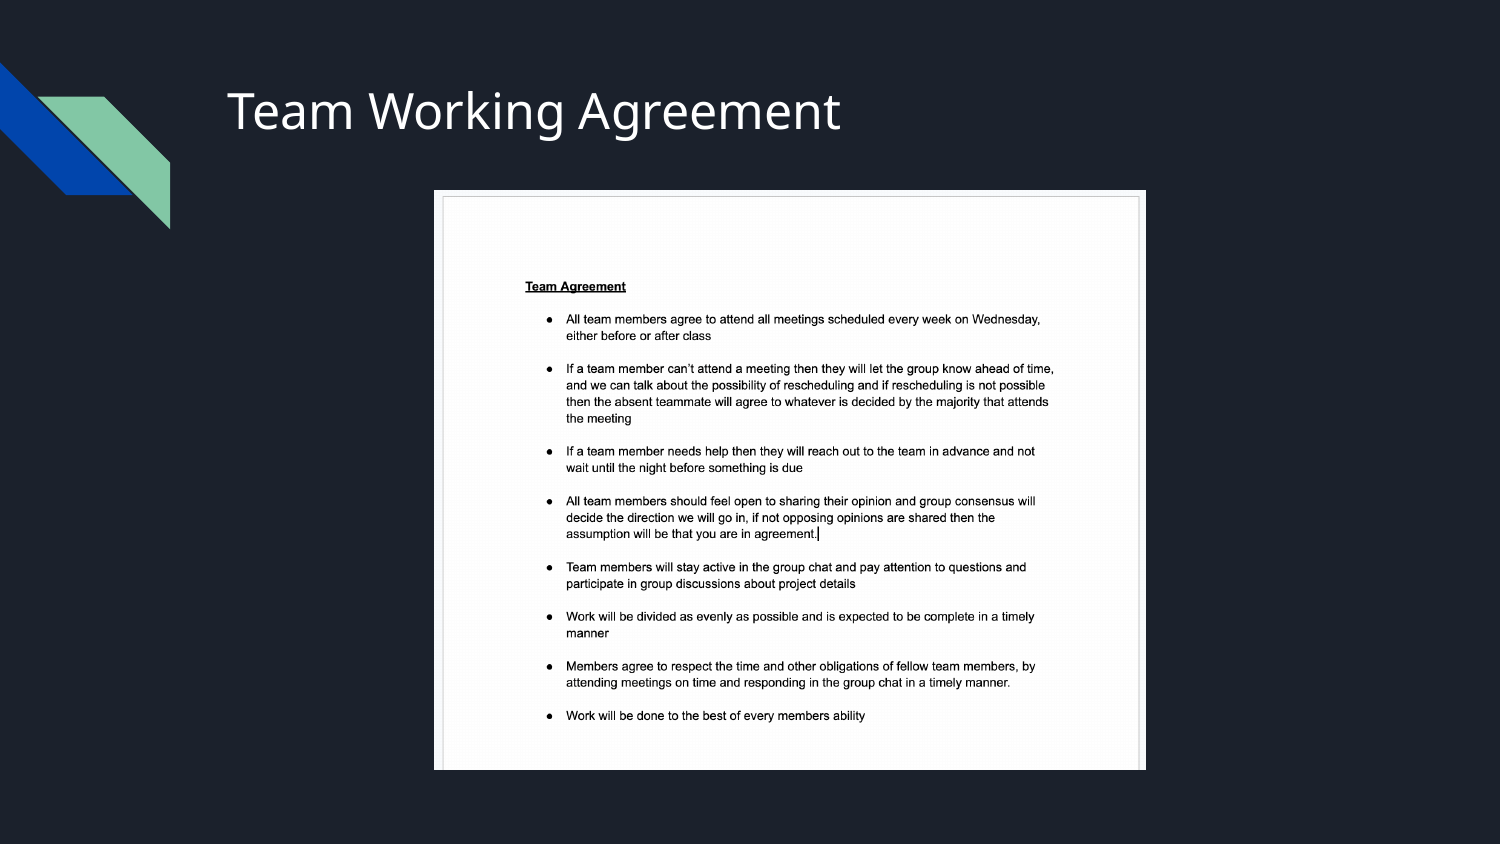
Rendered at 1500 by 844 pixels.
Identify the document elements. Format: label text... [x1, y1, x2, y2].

picture [434, 190, 1146, 770]
title Team Working Agreement [212, 64, 1368, 215]
